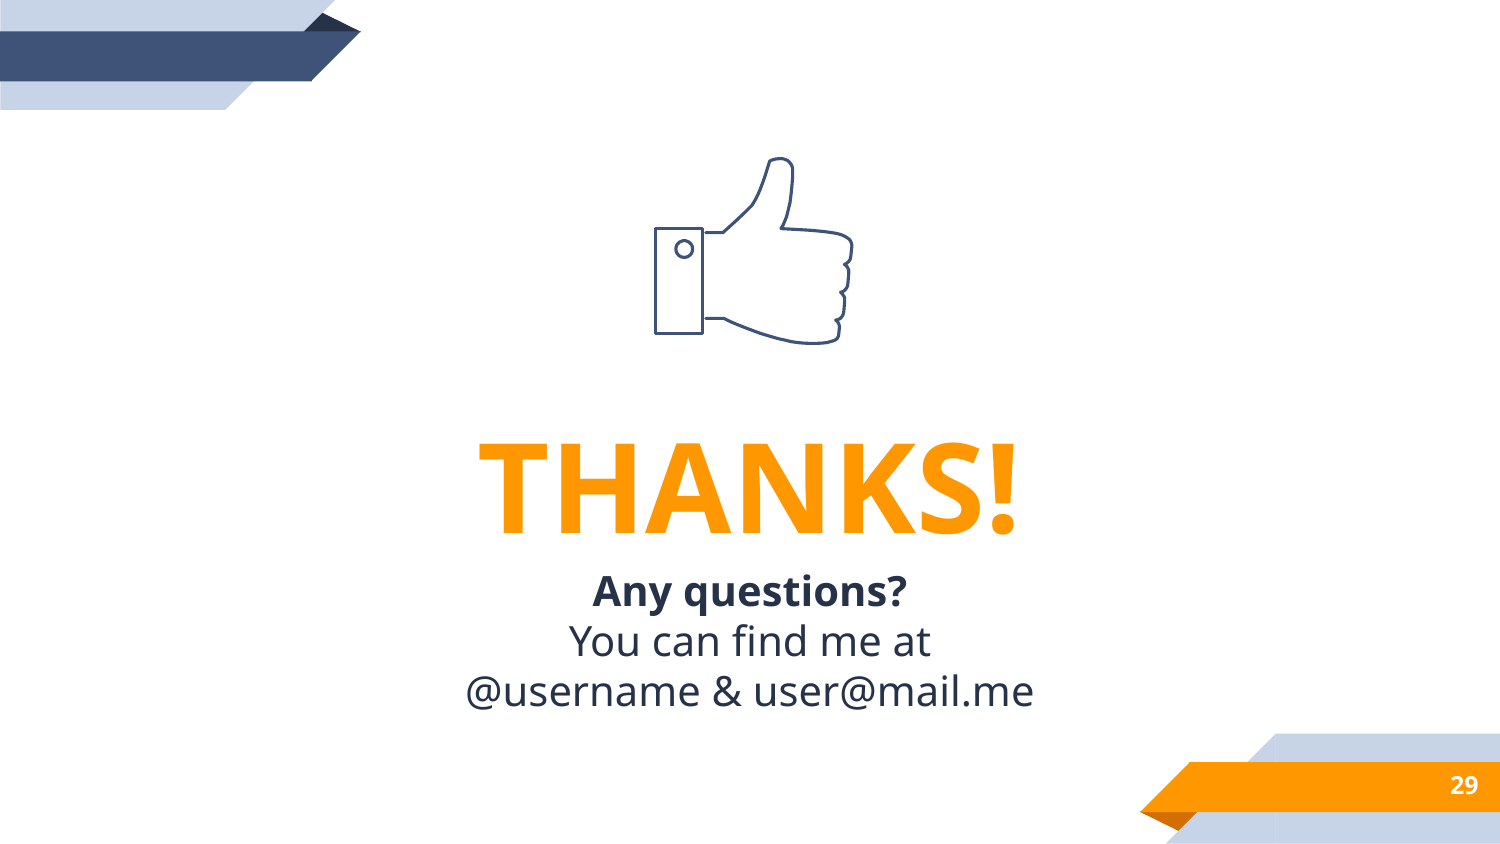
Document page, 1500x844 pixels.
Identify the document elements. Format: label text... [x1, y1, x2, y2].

subtitle Any questions? You can find me at @username & user@mail.me [209, 529, 1291, 750]
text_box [655, 158, 853, 344]
title THANKS! [209, 387, 1291, 529]
slide_number 29 [1249, 760, 1494, 813]
